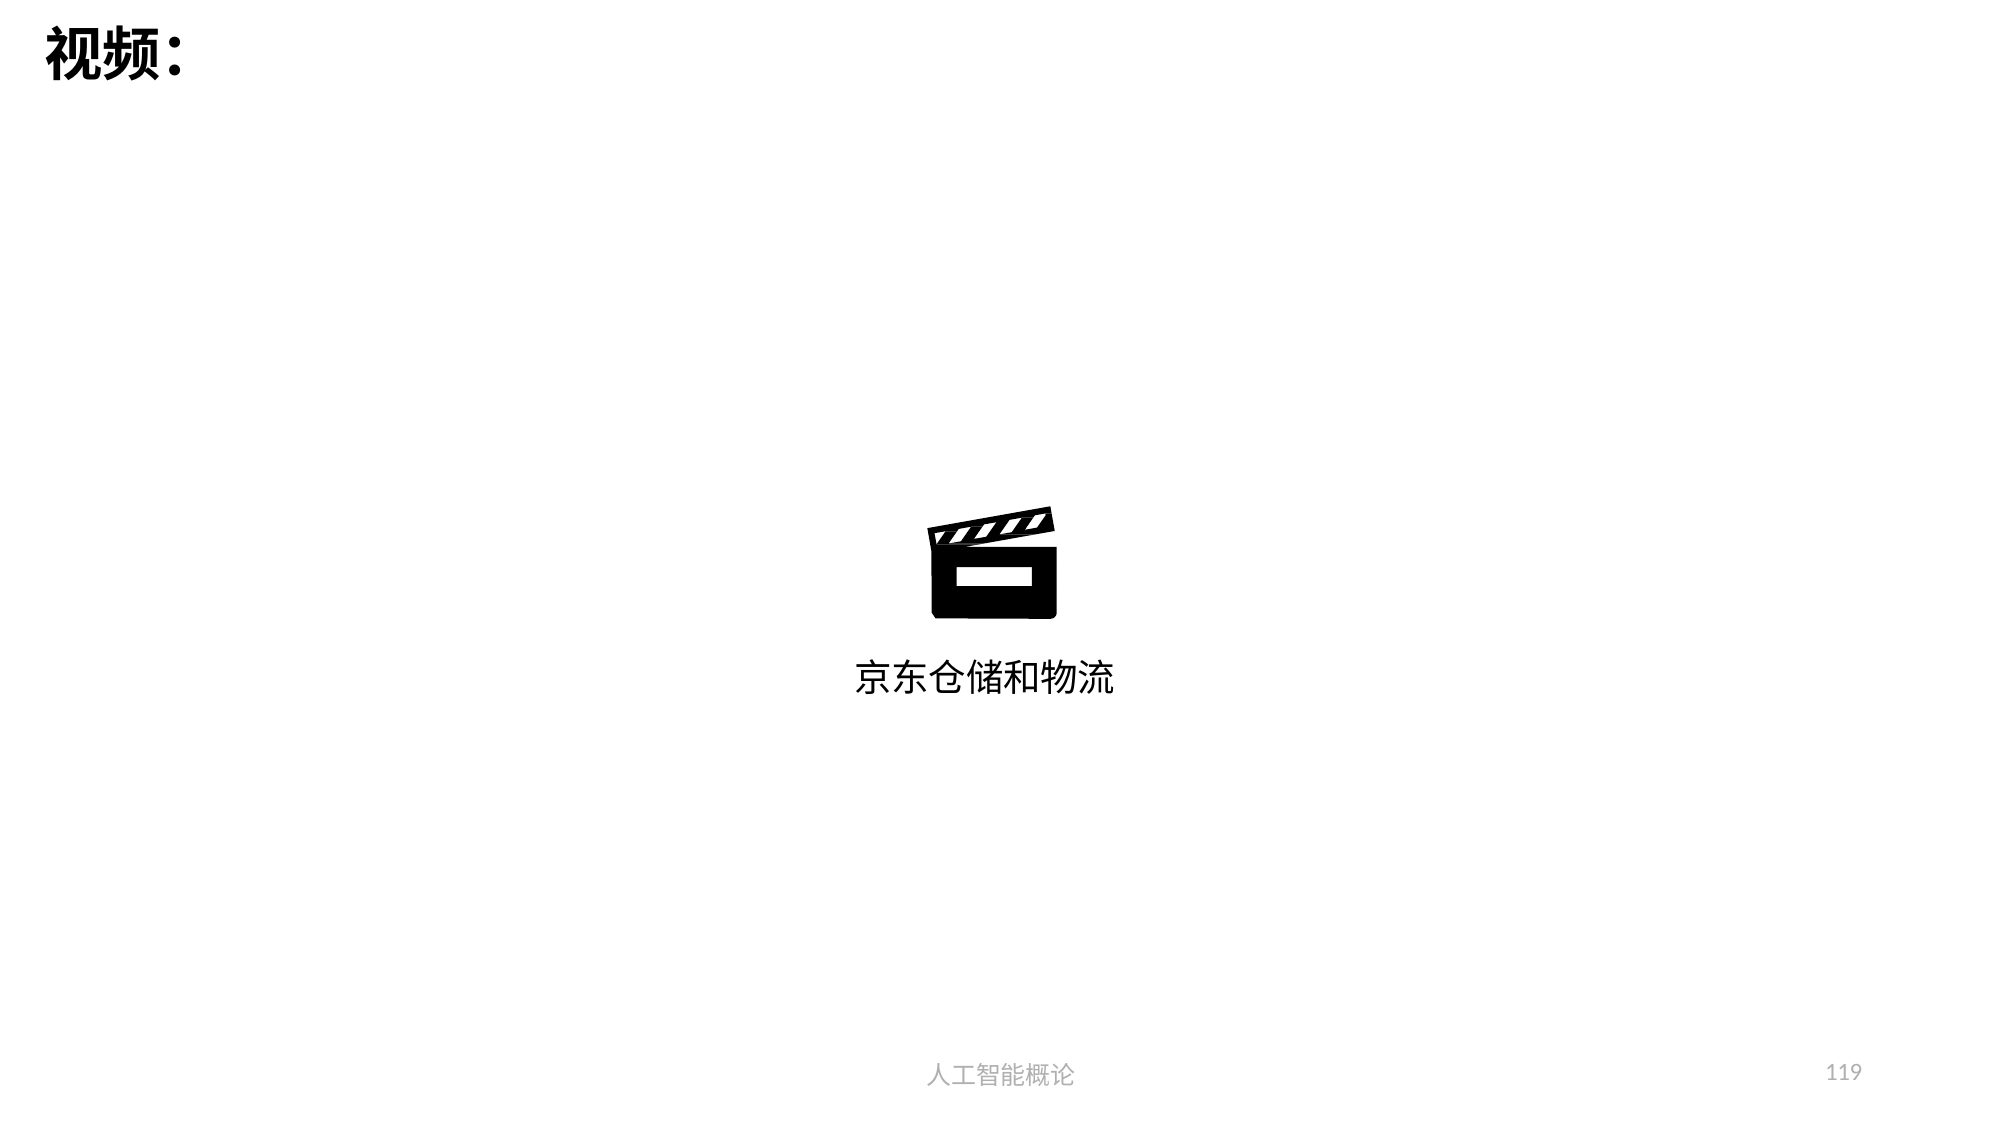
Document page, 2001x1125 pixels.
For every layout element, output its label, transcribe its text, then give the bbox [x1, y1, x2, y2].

text_box 京东仓储和物流 [852, 652, 1119, 700]
footer 人工智能概论 [662, 744, 1338, 1125]
text_box 视频： [42, 15, 223, 88]
slide_number 119 [1412, 746, 1863, 1125]
text_box [927, 506, 1057, 619]
